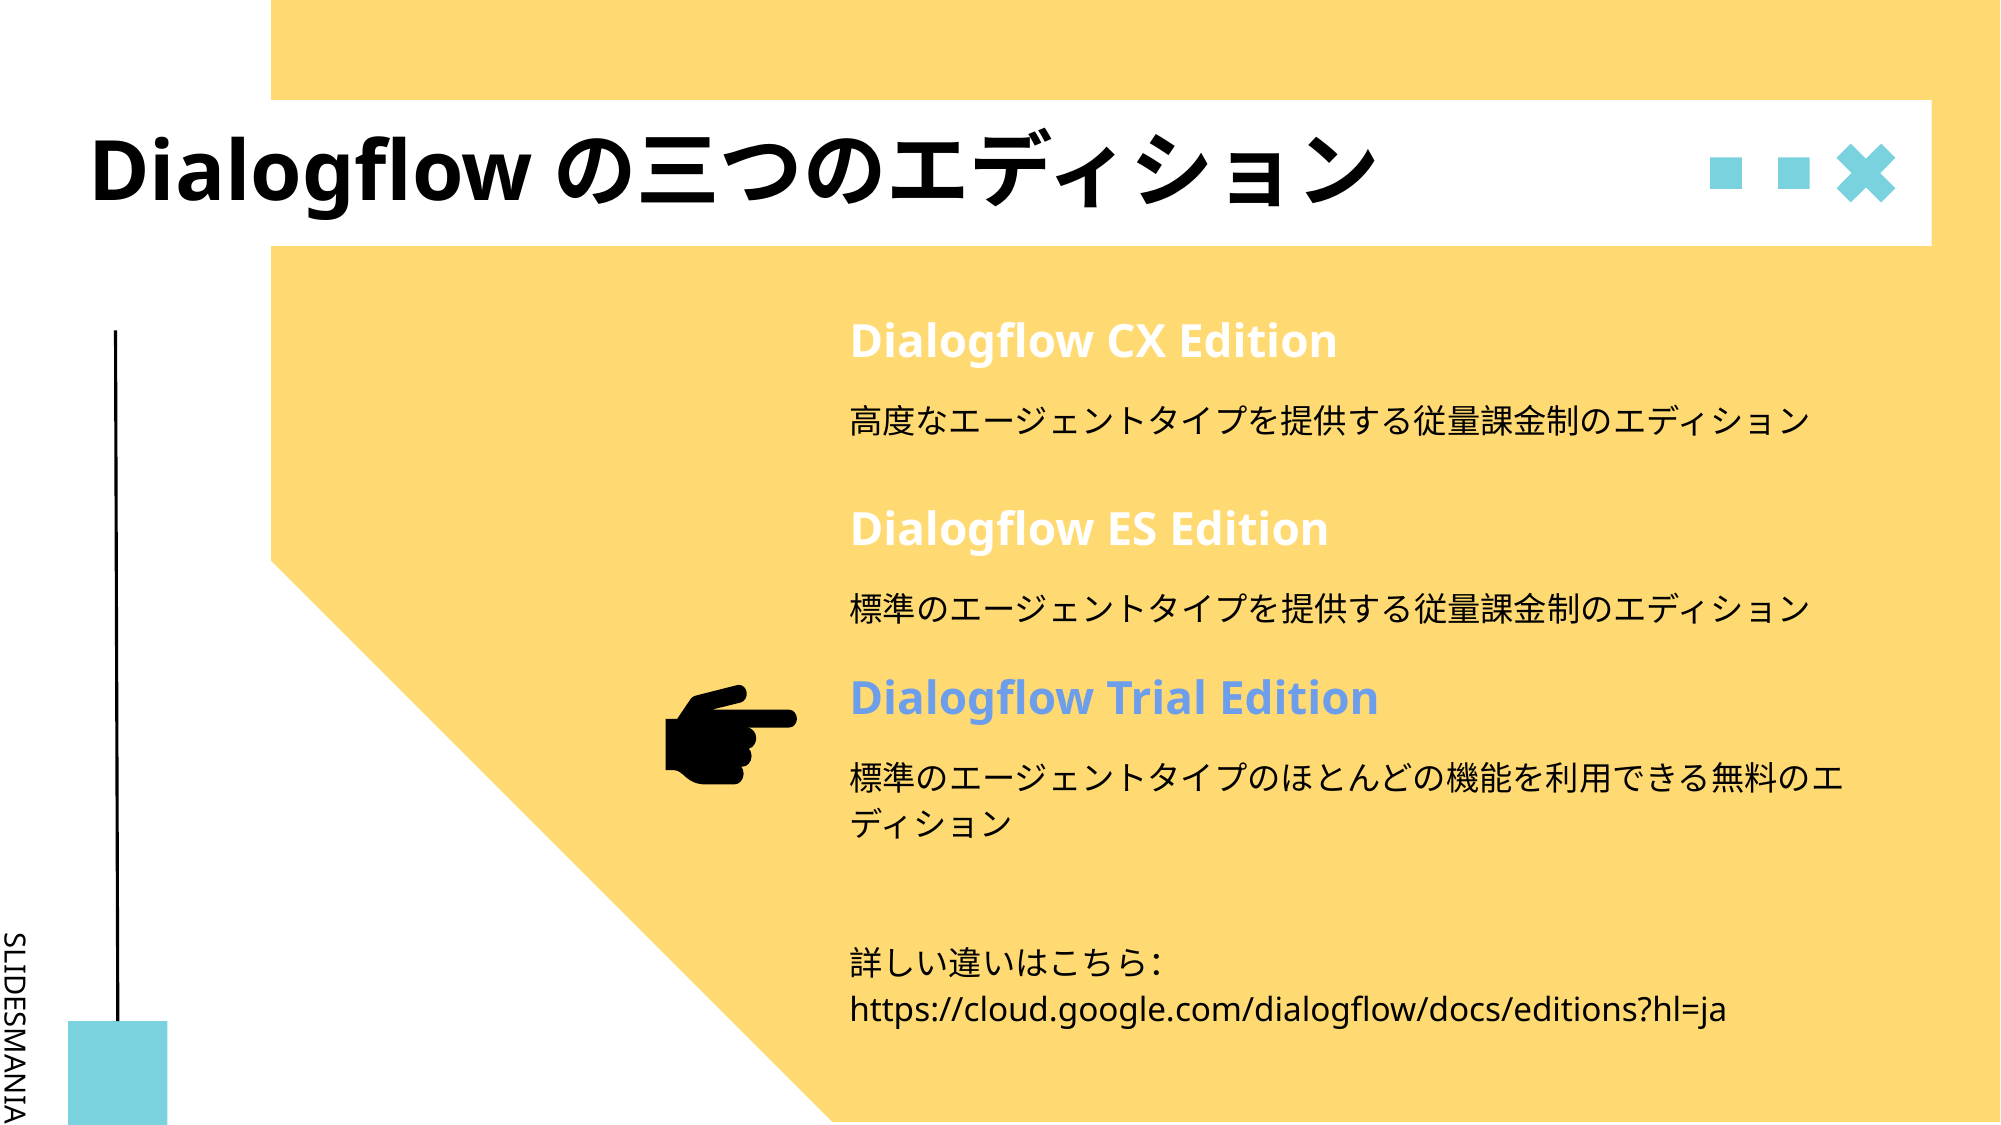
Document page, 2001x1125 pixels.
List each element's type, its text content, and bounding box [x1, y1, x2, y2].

subtitle Dialogflow CX Edition [829, 283, 1881, 373]
subtitle Dialogflow Trial Edition [829, 640, 1881, 740]
subtitle Dialogflow ES Edition [829, 526, 1881, 571]
list 高度なエージェントタイプを提供する従量課金制のエディション [829, 373, 1881, 526]
title Dialogflowの三つのエディション [68, 97, 1932, 223]
list 詳しい違いはこちら： https://cloud.google.com/dialogflow/docs/editions?hl=ja [829, 915, 1881, 1068]
list 標準のエージェントタイプのほとんどの機能を利用できる無料のエディション [829, 740, 1881, 883]
text_box [665, 684, 797, 785]
list 標準のエージェントタイプを提供する従量課金制のエディション [829, 571, 1881, 640]
